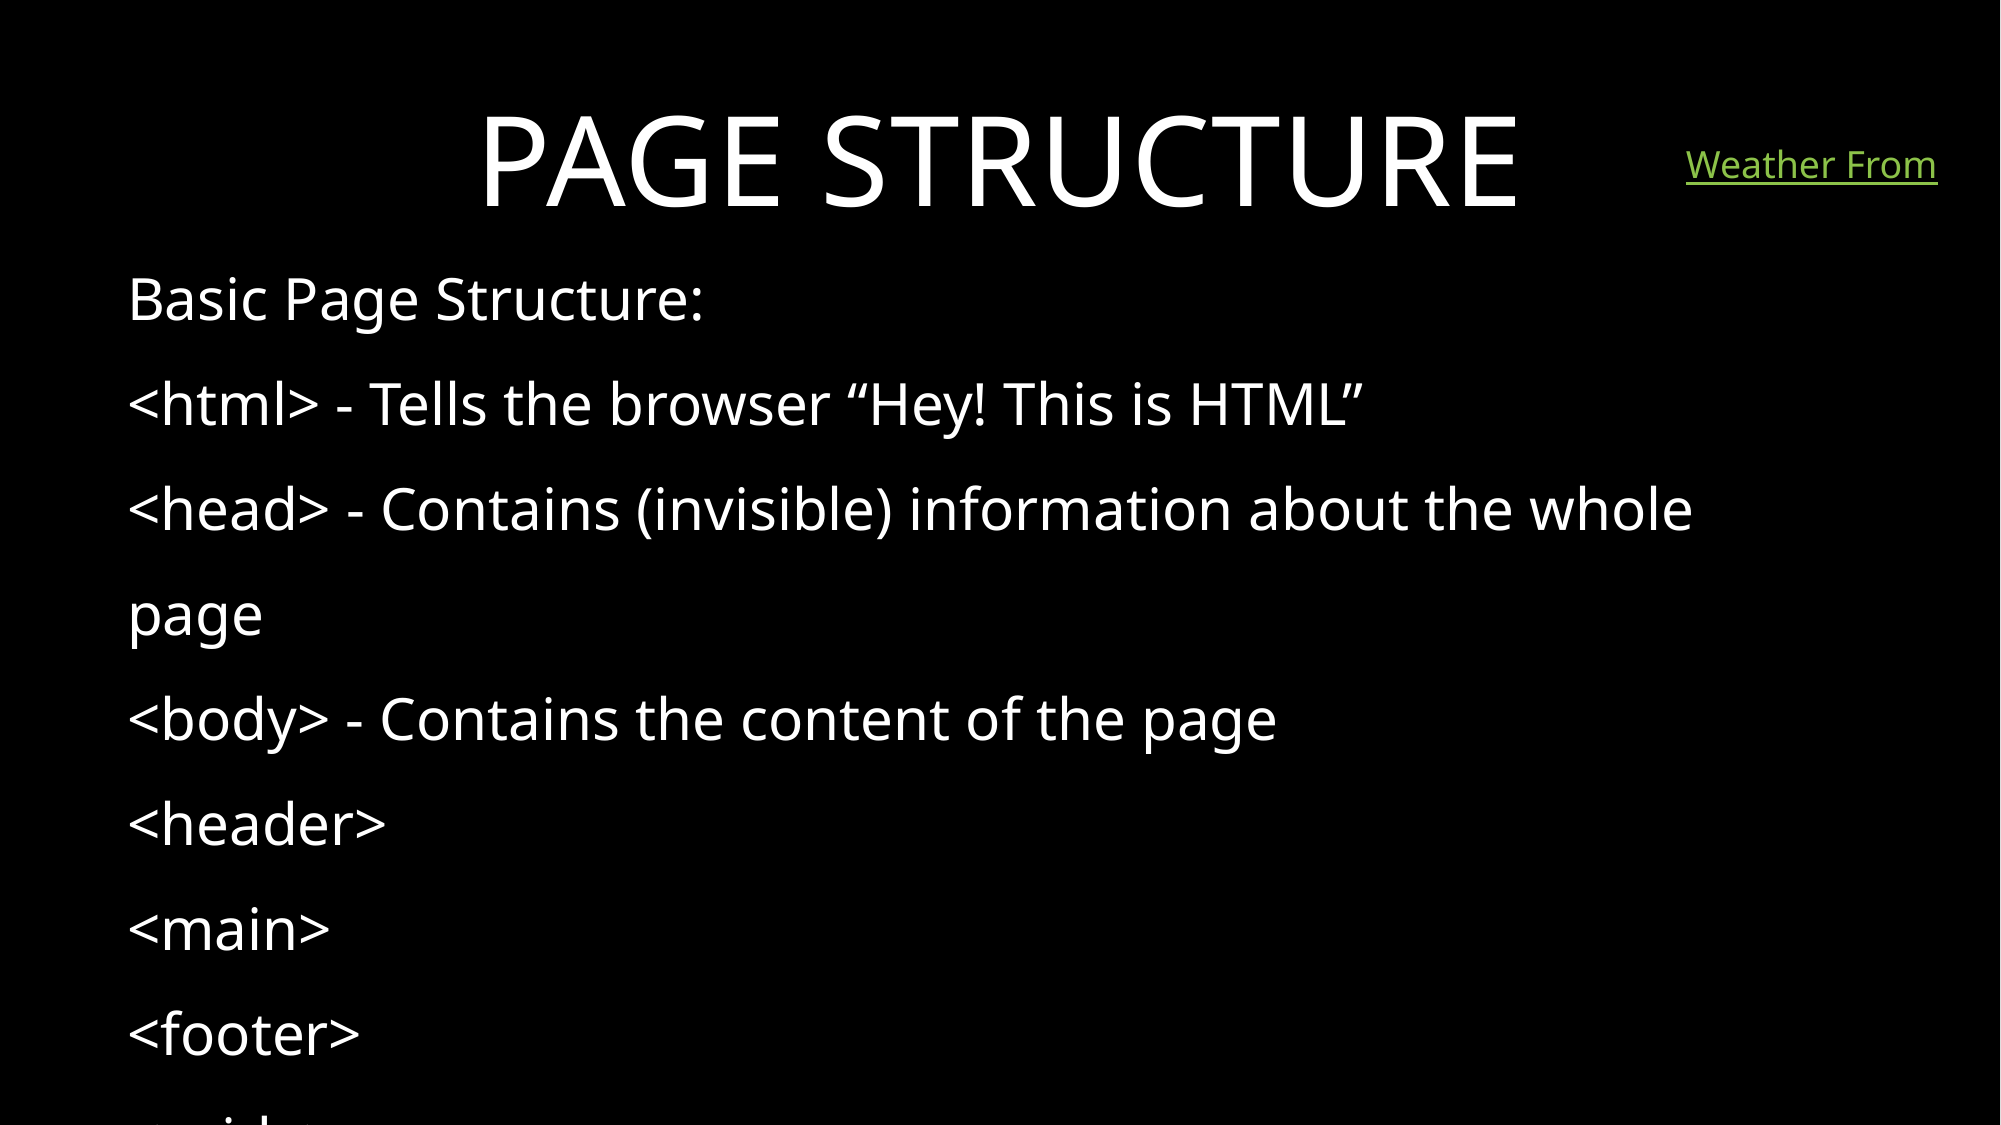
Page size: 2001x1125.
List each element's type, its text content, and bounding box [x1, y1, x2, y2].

text_box Basic Page Structure: <html> - Tells the browser “Hey! This is HTML” <head> - Contains (invisible) information about the whole page <body> - Contains the content of the page <header> <main> <footer> <aside> [112, 220, 1861, 1125]
text_box Weather From [1671, 133, 1953, 200]
title page structure [0, 91, 2000, 238]
